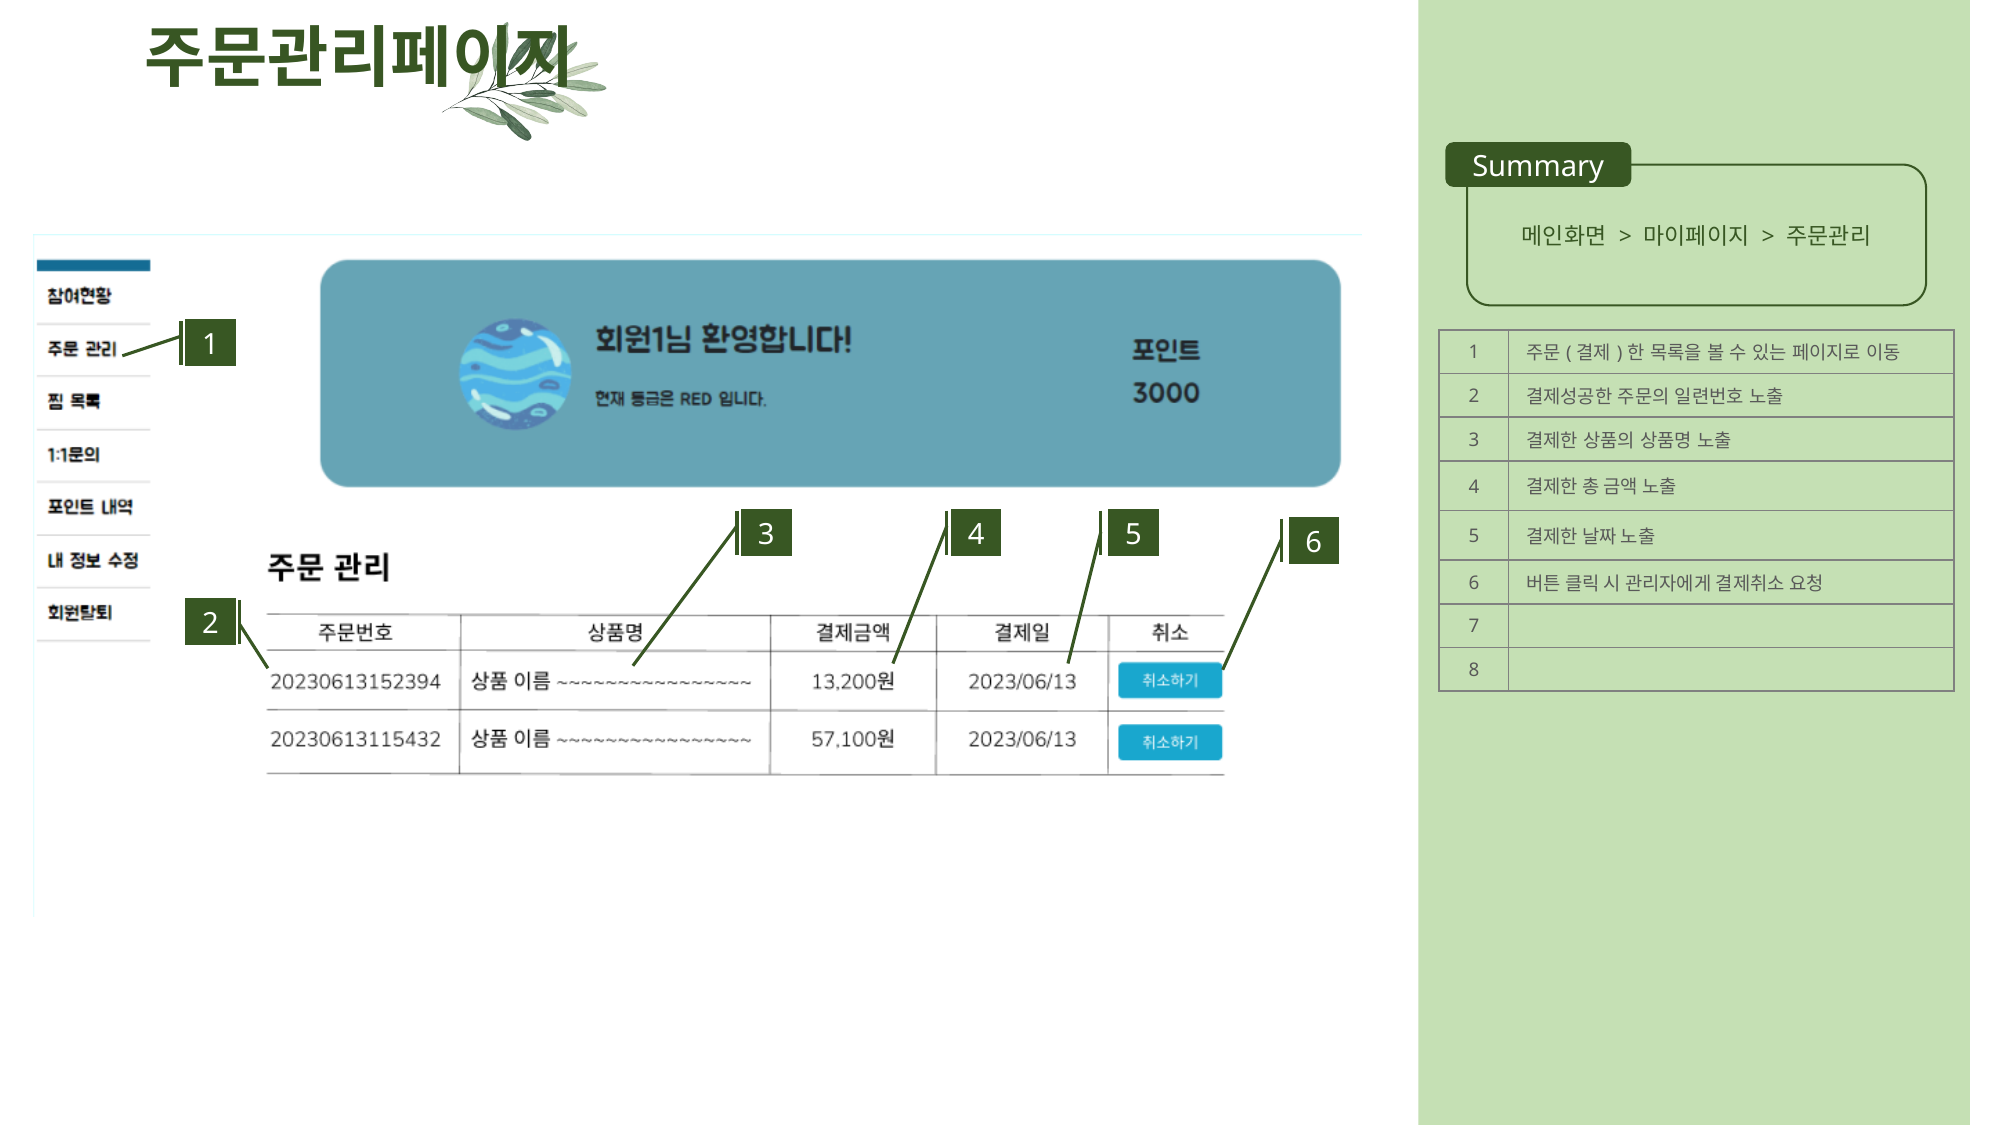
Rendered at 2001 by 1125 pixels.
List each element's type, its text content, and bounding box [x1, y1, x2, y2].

table_cell 결제성공한 주문의 일련번호 노출 [1509, 374, 1953, 416]
table_cell 8 [1440, 648, 1508, 690]
table_cell [1509, 648, 1953, 690]
table_cell 버튼 클릭 시 관리자에게 결제취소 요청 [1509, 561, 1953, 603]
table_cell 결제한 상품의 상품명 노출 [1509, 418, 1953, 460]
table_cell 결제한 날짜 노출 [1509, 511, 1953, 559]
table_cell 2 [1440, 374, 1508, 416]
table_cell 결제한 총 금액 노출 [1509, 462, 1953, 510]
table_cell 4 [1440, 462, 1508, 510]
text_box 메인화면 > 마이페이지 > 주문관리 [1464, 162, 1929, 308]
picture [33, 234, 1362, 917]
table_header 1 [1440, 331, 1508, 373]
table_cell 6 [1440, 561, 1508, 603]
table_cell 3 [1440, 418, 1508, 460]
text_box Summary [1444, 141, 1633, 188]
picture [408, 0, 646, 197]
text_box 주문관리페이지 [130, 7, 448, 102]
table_header 주문(결제)한 목록을 볼 수 있는 페이지로 이동 [1509, 331, 1953, 373]
table_cell [1509, 605, 1953, 647]
table_cell 5 [1440, 511, 1508, 559]
table_cell 7 [1440, 605, 1508, 647]
text_box [1416, 0, 1972, 1125]
